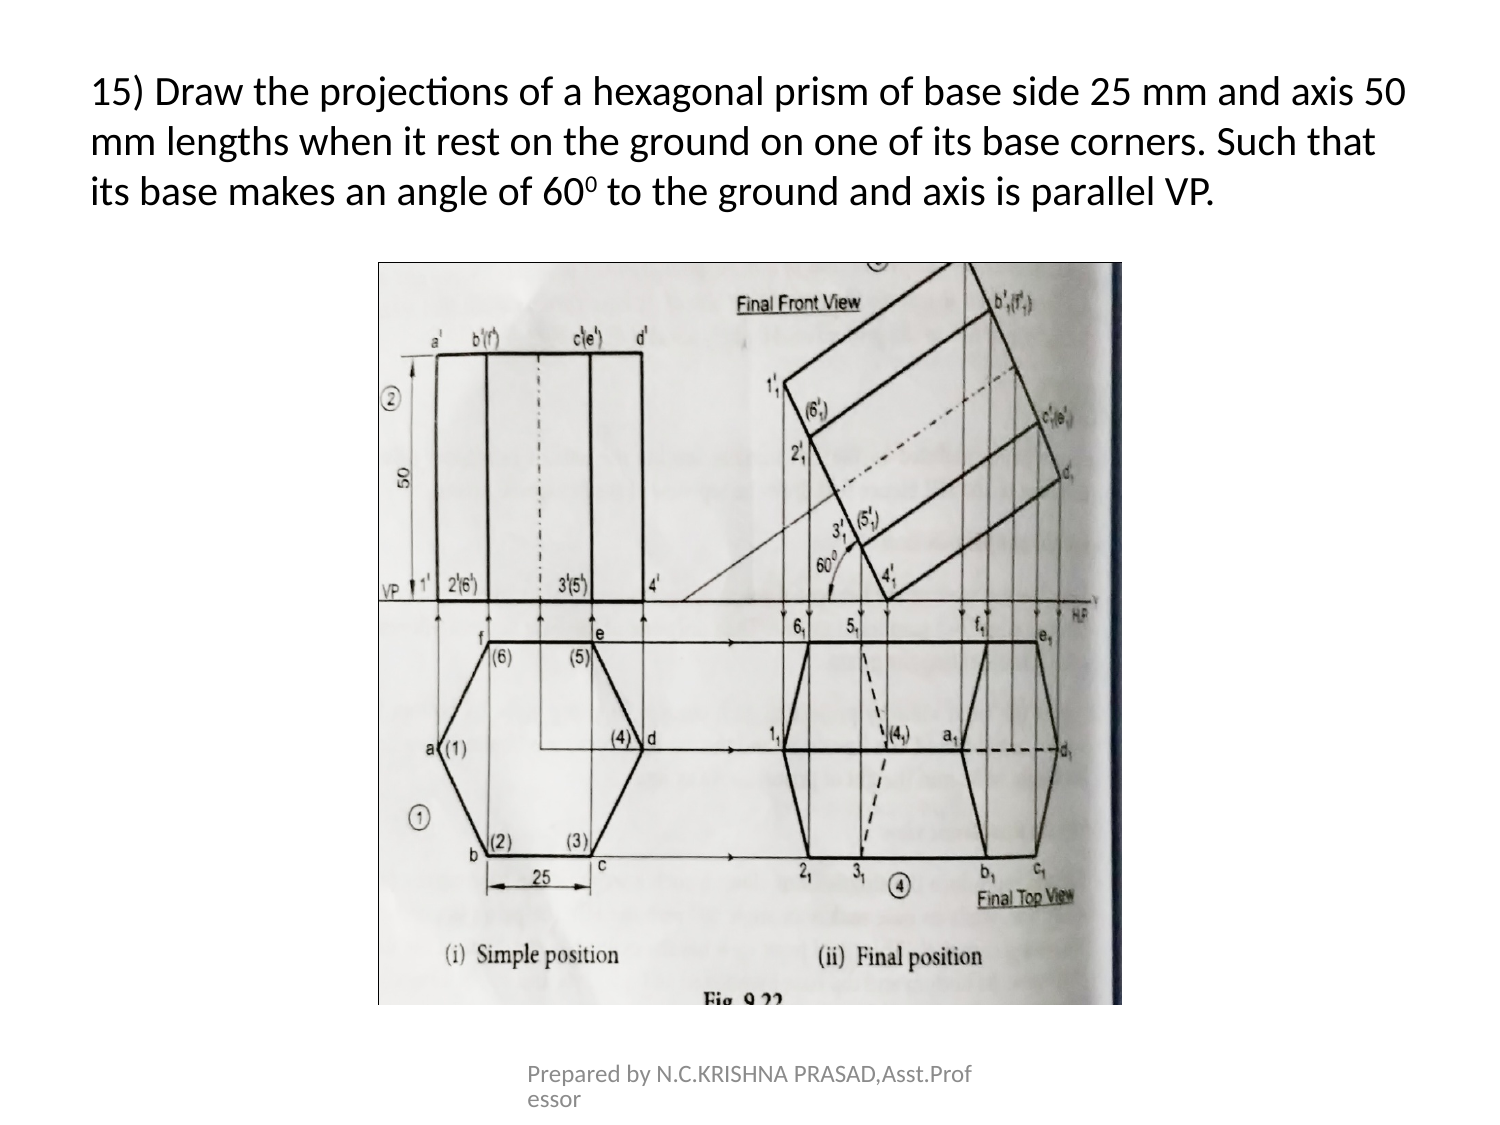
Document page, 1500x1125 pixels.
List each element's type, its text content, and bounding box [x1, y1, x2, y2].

title 15) Draw the projections of a hexagonal prism of base side 25 mm and axis 50 mm lengths when it rest on the ground on one of its base corners. Such that its base makes an angle of 600 to the ground and axis is parallel VP. [75, 45, 1425, 233]
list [377, 262, 1123, 1006]
footer Prepared by N.C.KRISHNA PRASAD,Asst.Professor [512, 1042, 988, 1103]
